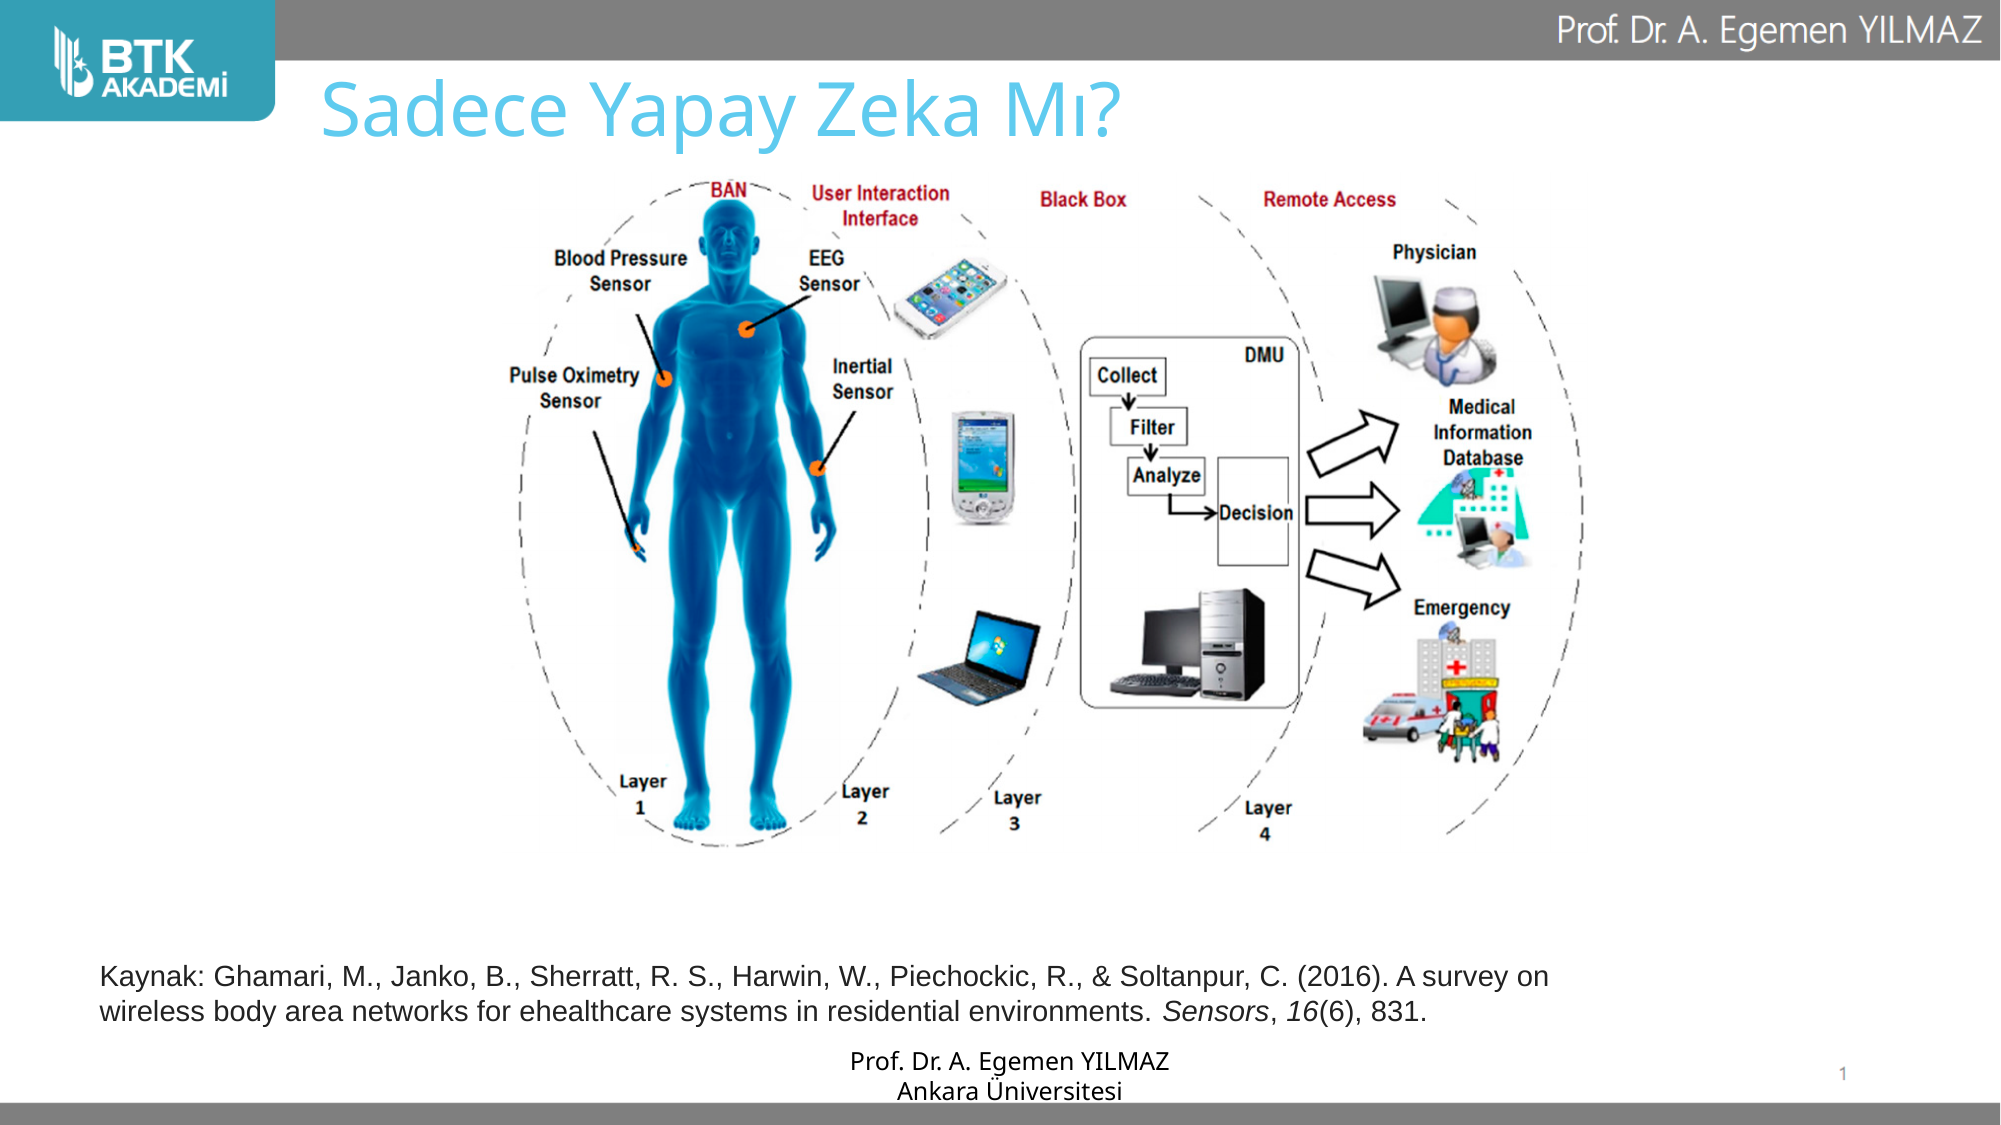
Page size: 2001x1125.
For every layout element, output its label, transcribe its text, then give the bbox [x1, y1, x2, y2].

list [501, 171, 1588, 854]
picture [0, 0, 2001, 1125]
text_box Prof. Dr. A. Egemen YILMAZ Ankara Üniversitesi [835, 1038, 1186, 1113]
title Sadece Yapay Zeka Mı? [305, 54, 1716, 271]
text_box Kaynak: Ghamari, M., Janko, B., Sherratt, R. S., Harwin, W., Piechockic, R., & Soltanpur, C. (2016). A survey on wireless body area networks for ehealthcare systems in residential environments. Sensors, 16(6), 831. [84, 949, 1629, 1035]
